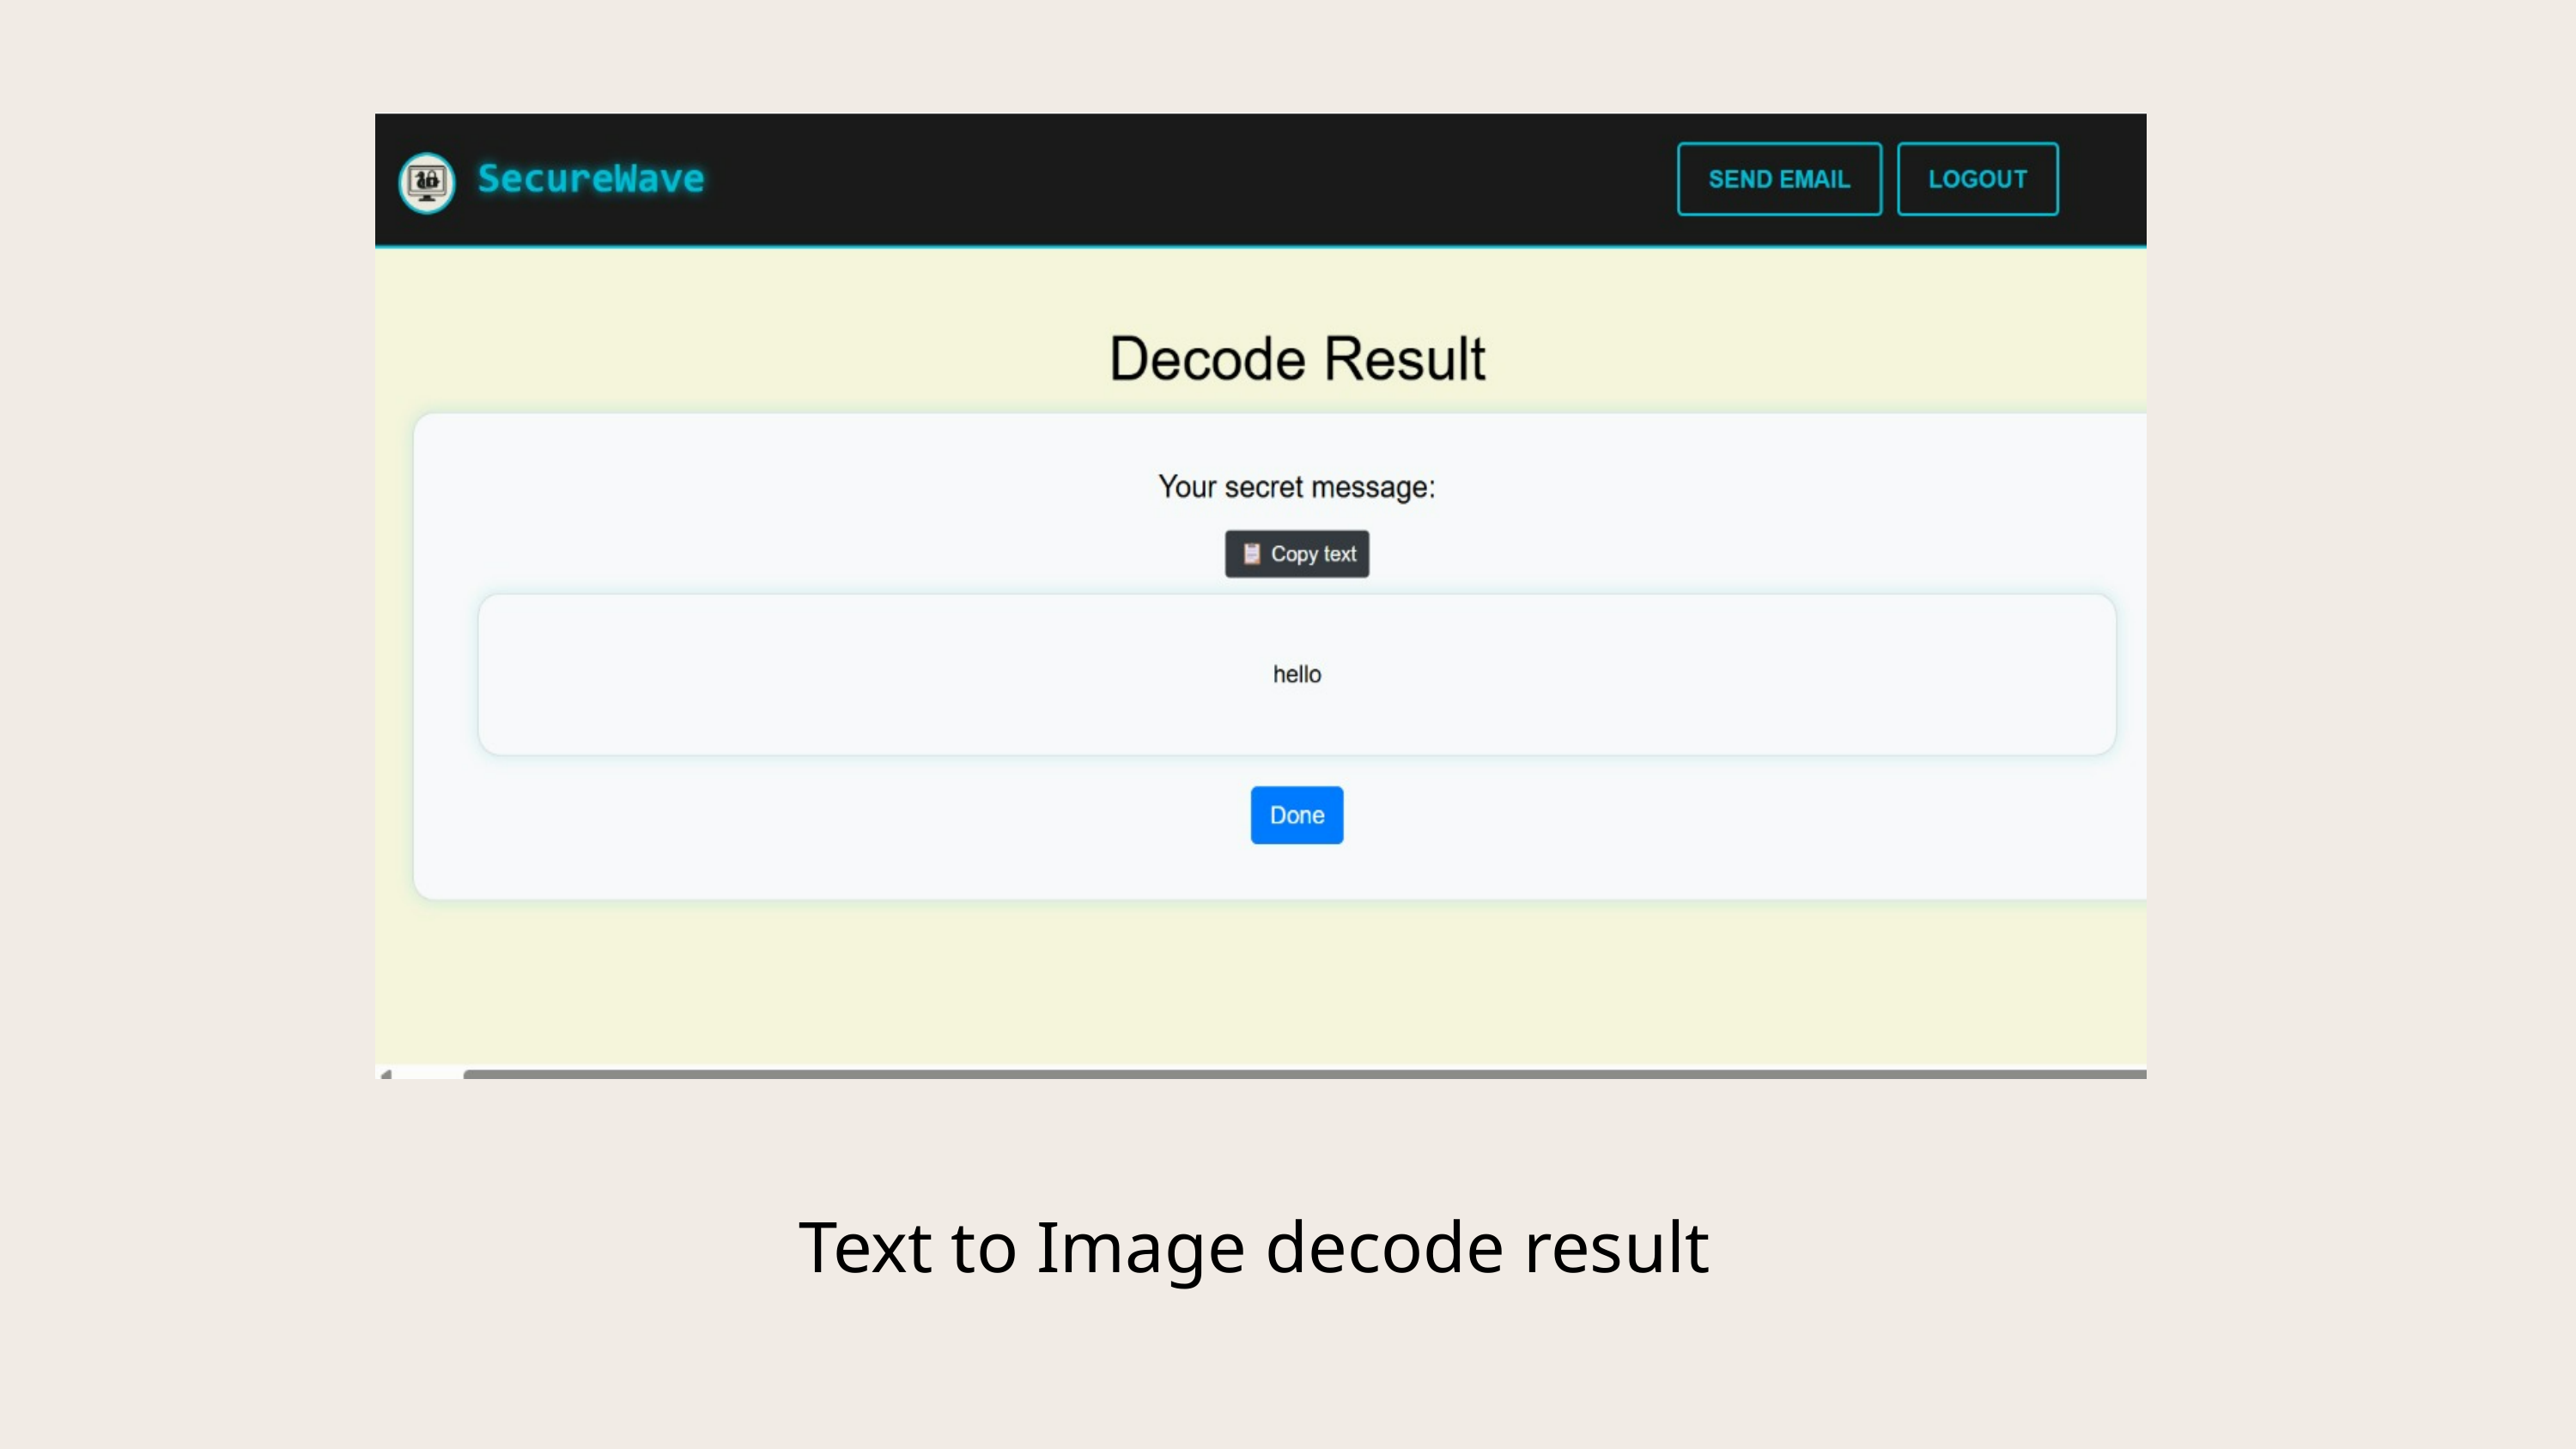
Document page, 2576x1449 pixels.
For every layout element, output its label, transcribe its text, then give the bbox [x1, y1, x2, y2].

picture [375, 112, 2148, 1079]
text_box Text to Image decode result [786, 1196, 1868, 1293]
